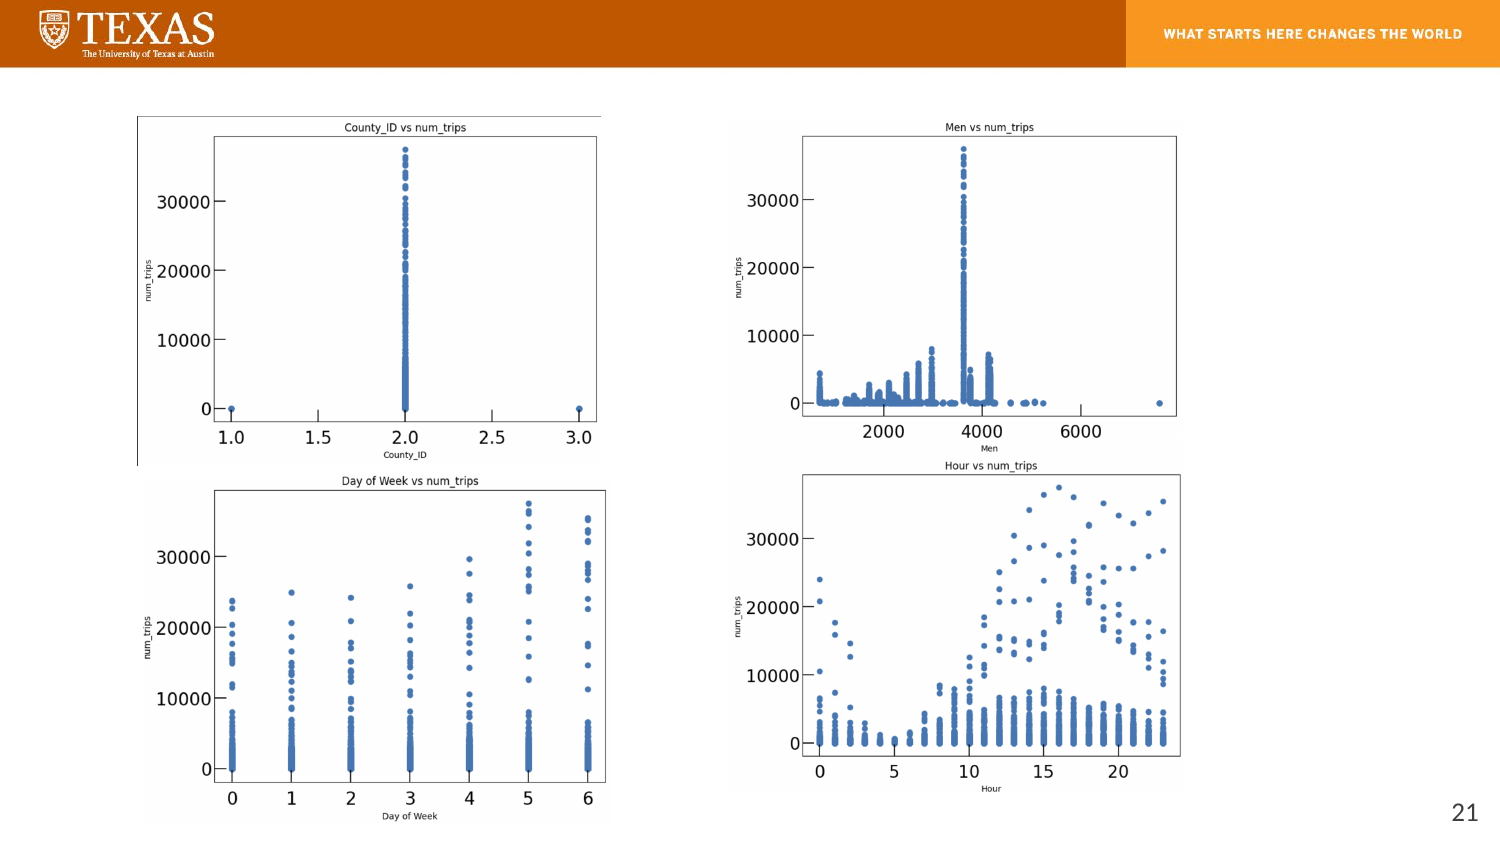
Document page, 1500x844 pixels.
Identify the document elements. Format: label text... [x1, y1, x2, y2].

picture [0, 0, 1500, 844]
slide_number ‹#› [1403, 779, 1494, 844]
